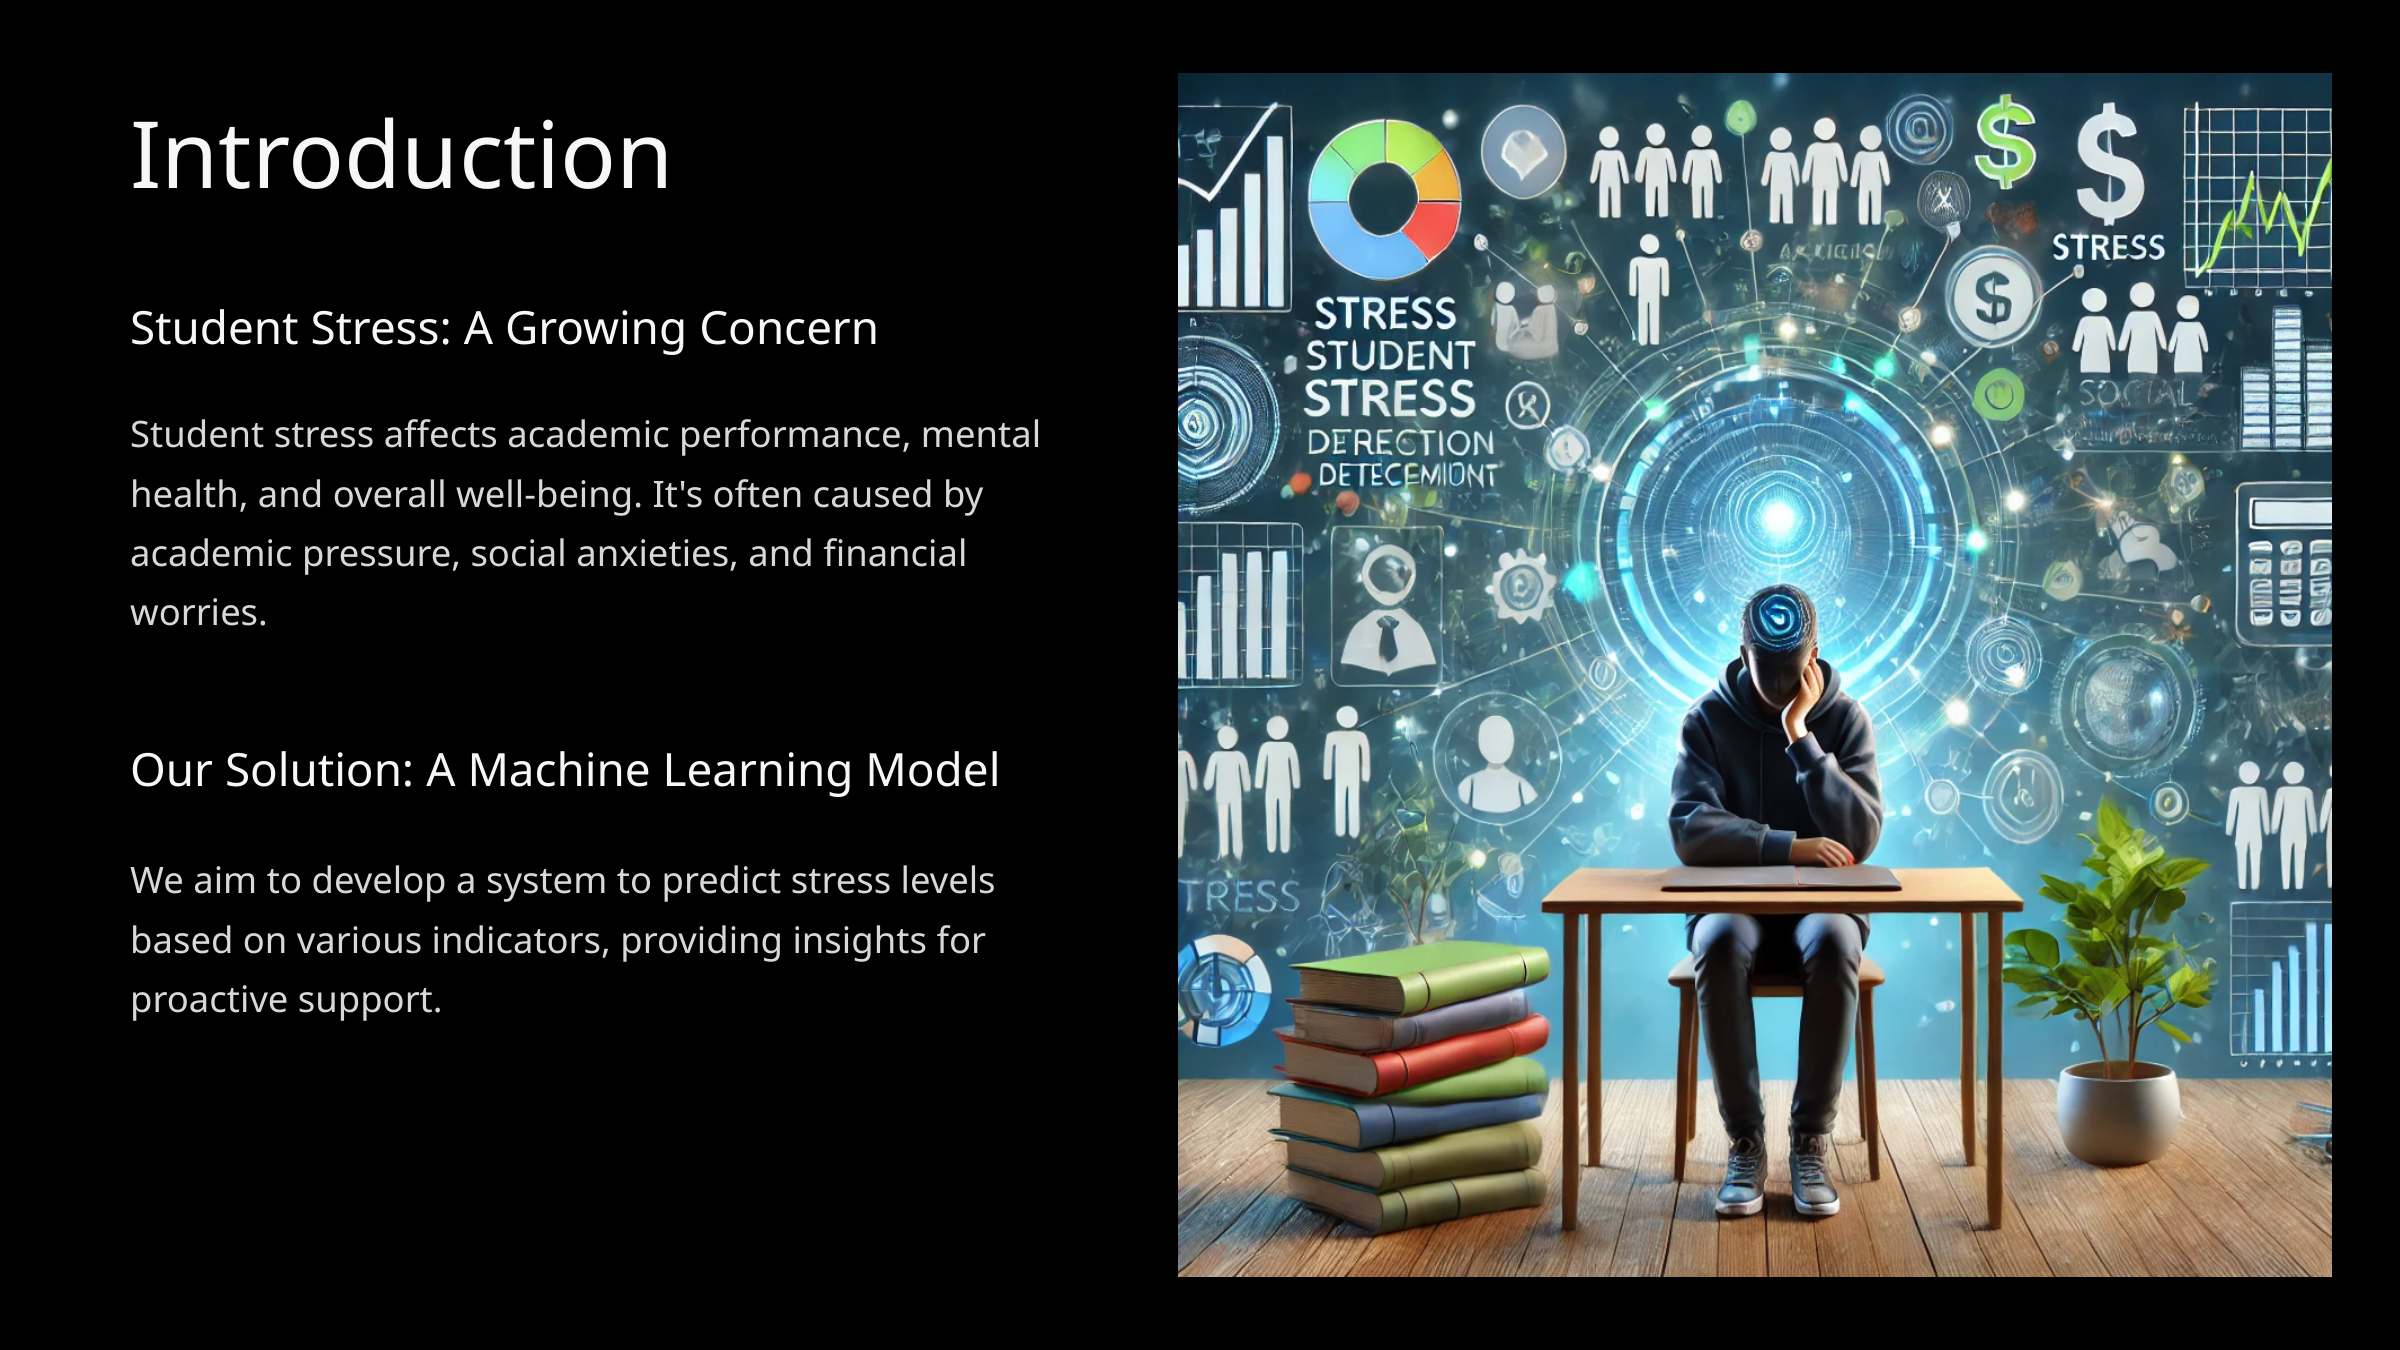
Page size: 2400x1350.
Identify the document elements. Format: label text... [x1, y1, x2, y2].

text_box Student stress affects academic performance, mental health, and overall well-being. It's often caused by academic pressure, social anxieties, and financial worries. [130, 395, 1045, 612]
text_box Our Solution: A Machine Learning Model [130, 738, 1045, 827]
text_box We aim to develop a system to predict stress levels based on various indicators, providing insights for proactive support. [130, 841, 1097, 1222]
text_box Introduction [130, 91, 1061, 289]
picture [1178, 73, 2332, 1277]
text_box Student Stress: A Growing Concern [130, 296, 902, 395]
